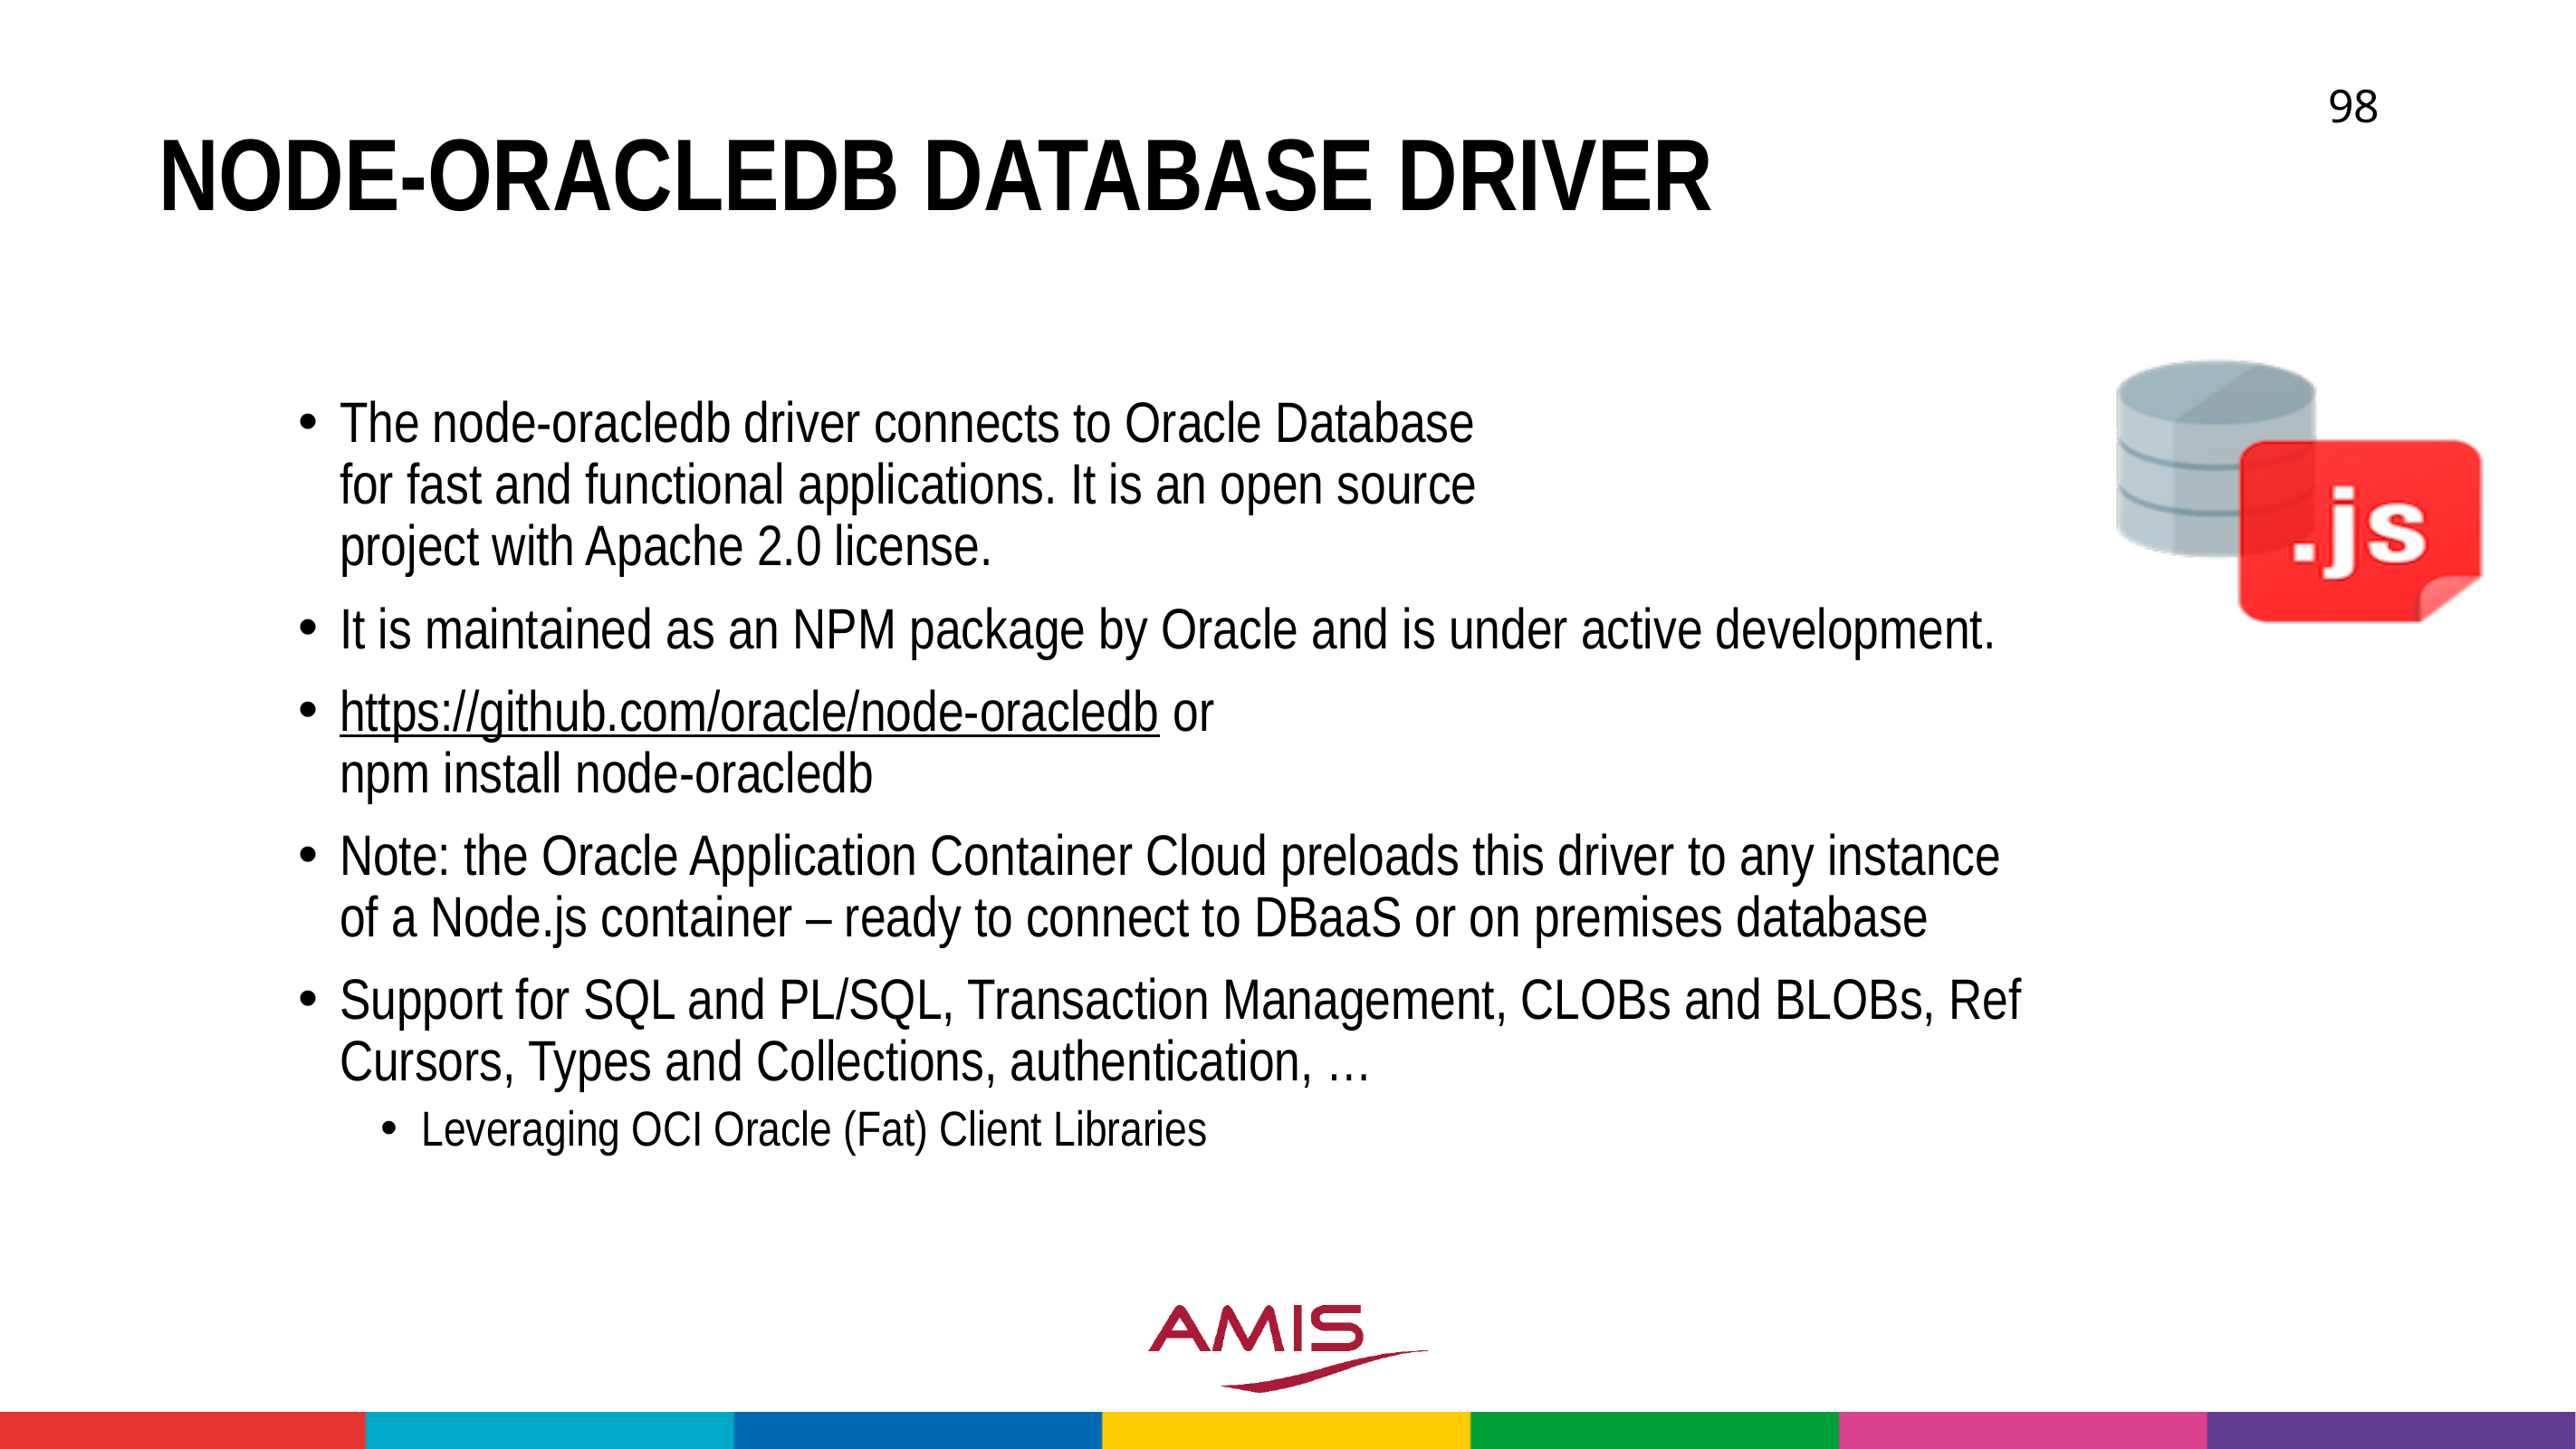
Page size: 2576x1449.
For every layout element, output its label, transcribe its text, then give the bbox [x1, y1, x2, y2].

picture [1148, 1305, 1428, 1393]
picture [2059, 313, 2542, 677]
list The node-oracledb driver connects to Oracle Database for fast and functional applications. It is an open source project with Apache 2.0 license. It is maintained as an NPM package by Oracle and is under active development. https://github.com/oracle/node-oracledb or npm install node-oracledb Note: the Oracle Application Container Cloud preloads this driver to any instance of a Node.js container – ready to connect to DBaaS or on premises database Support for SQL and PL/SQL, Transaction Management, CLOBs and BLOBs, Ref Cursors, Types and Collections, authentication, … Leveraging OCI Oracle (Fat) Client Libraries [284, 387, 2059, 1238]
slide_number 98 [2314, 70, 2576, 178]
title node-oracledb database driver [145, 125, 2059, 326]
picture [735, 1412, 2576, 1449]
picture [0, 1412, 733, 1449]
